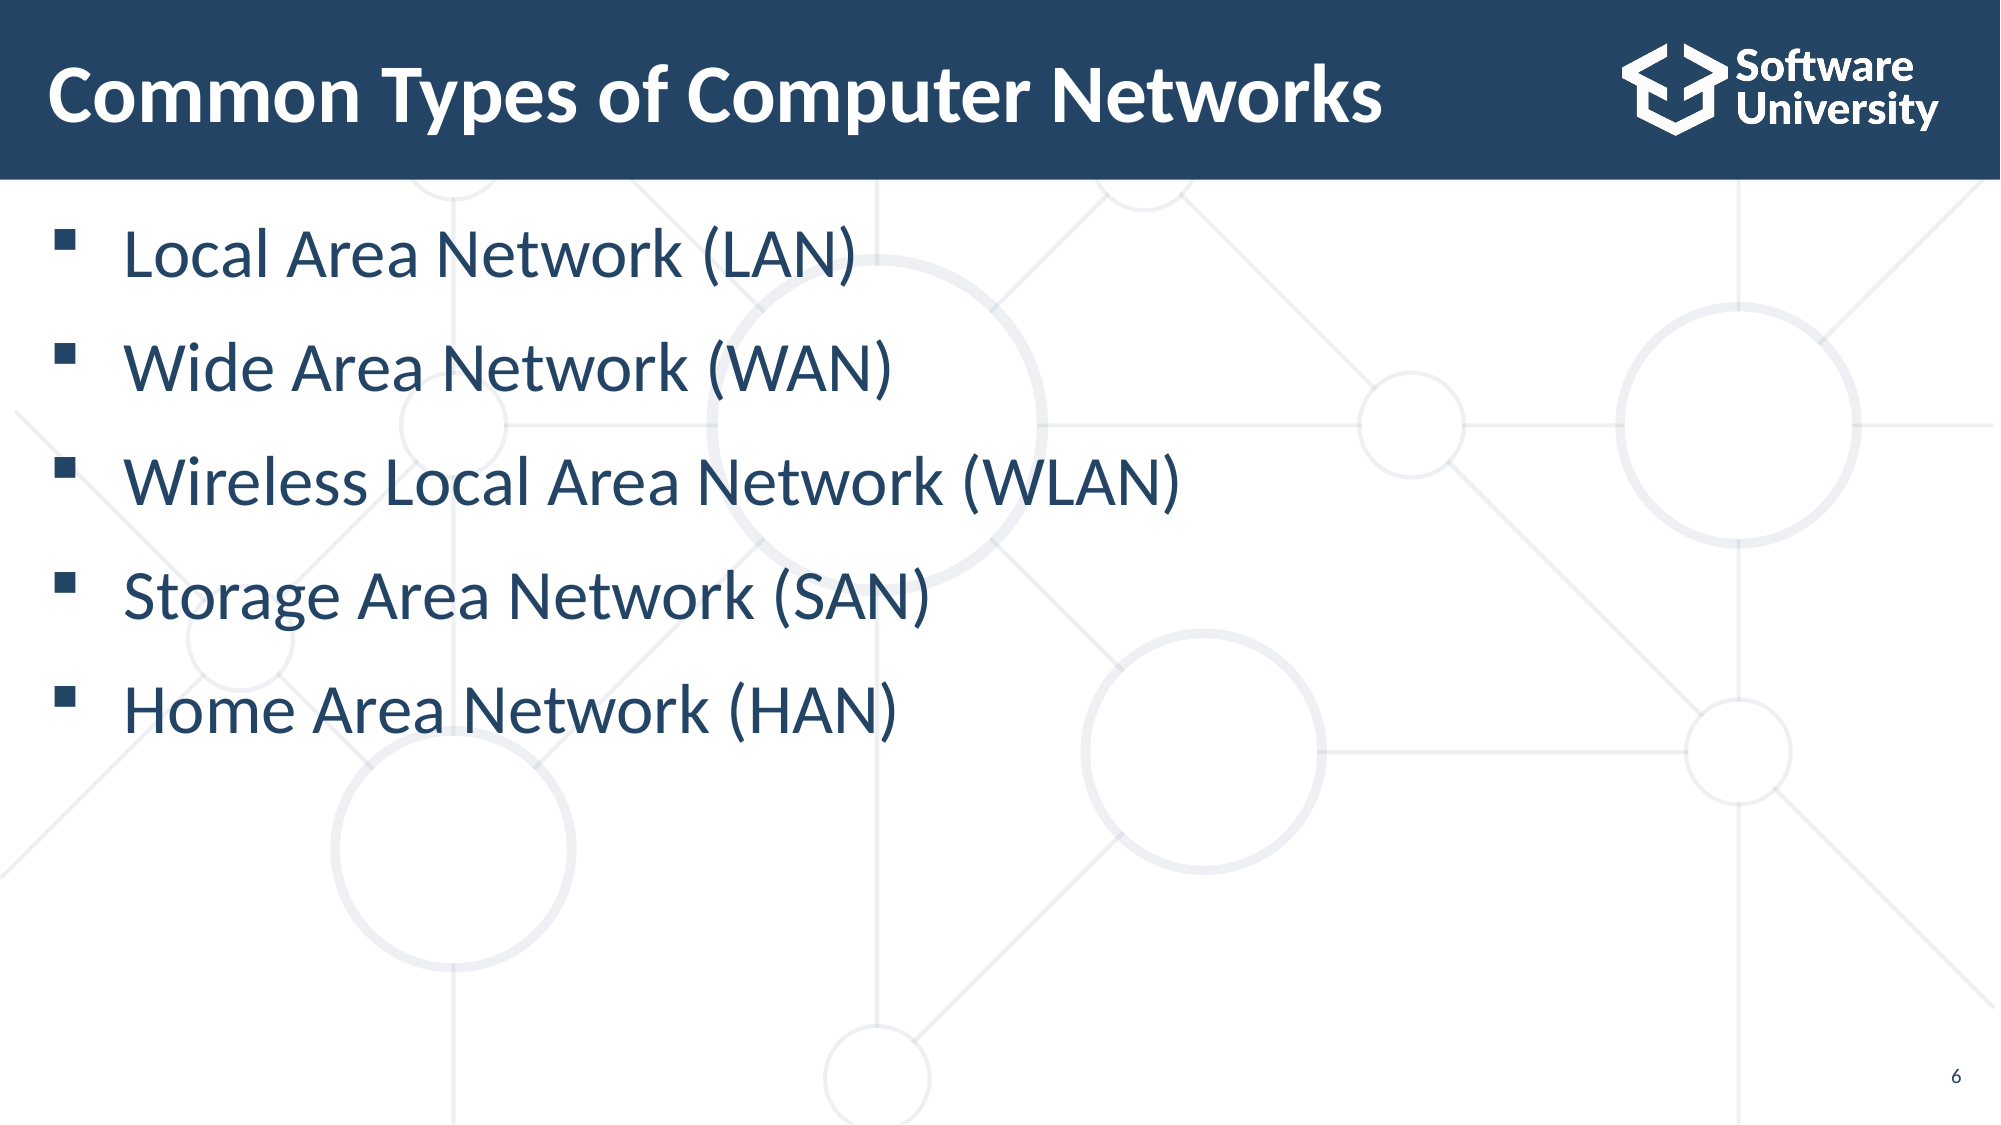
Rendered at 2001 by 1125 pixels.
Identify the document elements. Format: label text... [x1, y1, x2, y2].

title Common Types of Computer Networks [31, 16, 1591, 162]
list Local Area Network (LAN) Wide Area Network (WAN) Wireless Local Area Network (WLAN) Storage Area Network (SAN) Home Area Network (HAN) [31, 196, 1970, 985]
picture [1622, 43, 1939, 136]
slide_number 6 [1897, 1049, 1968, 1101]
